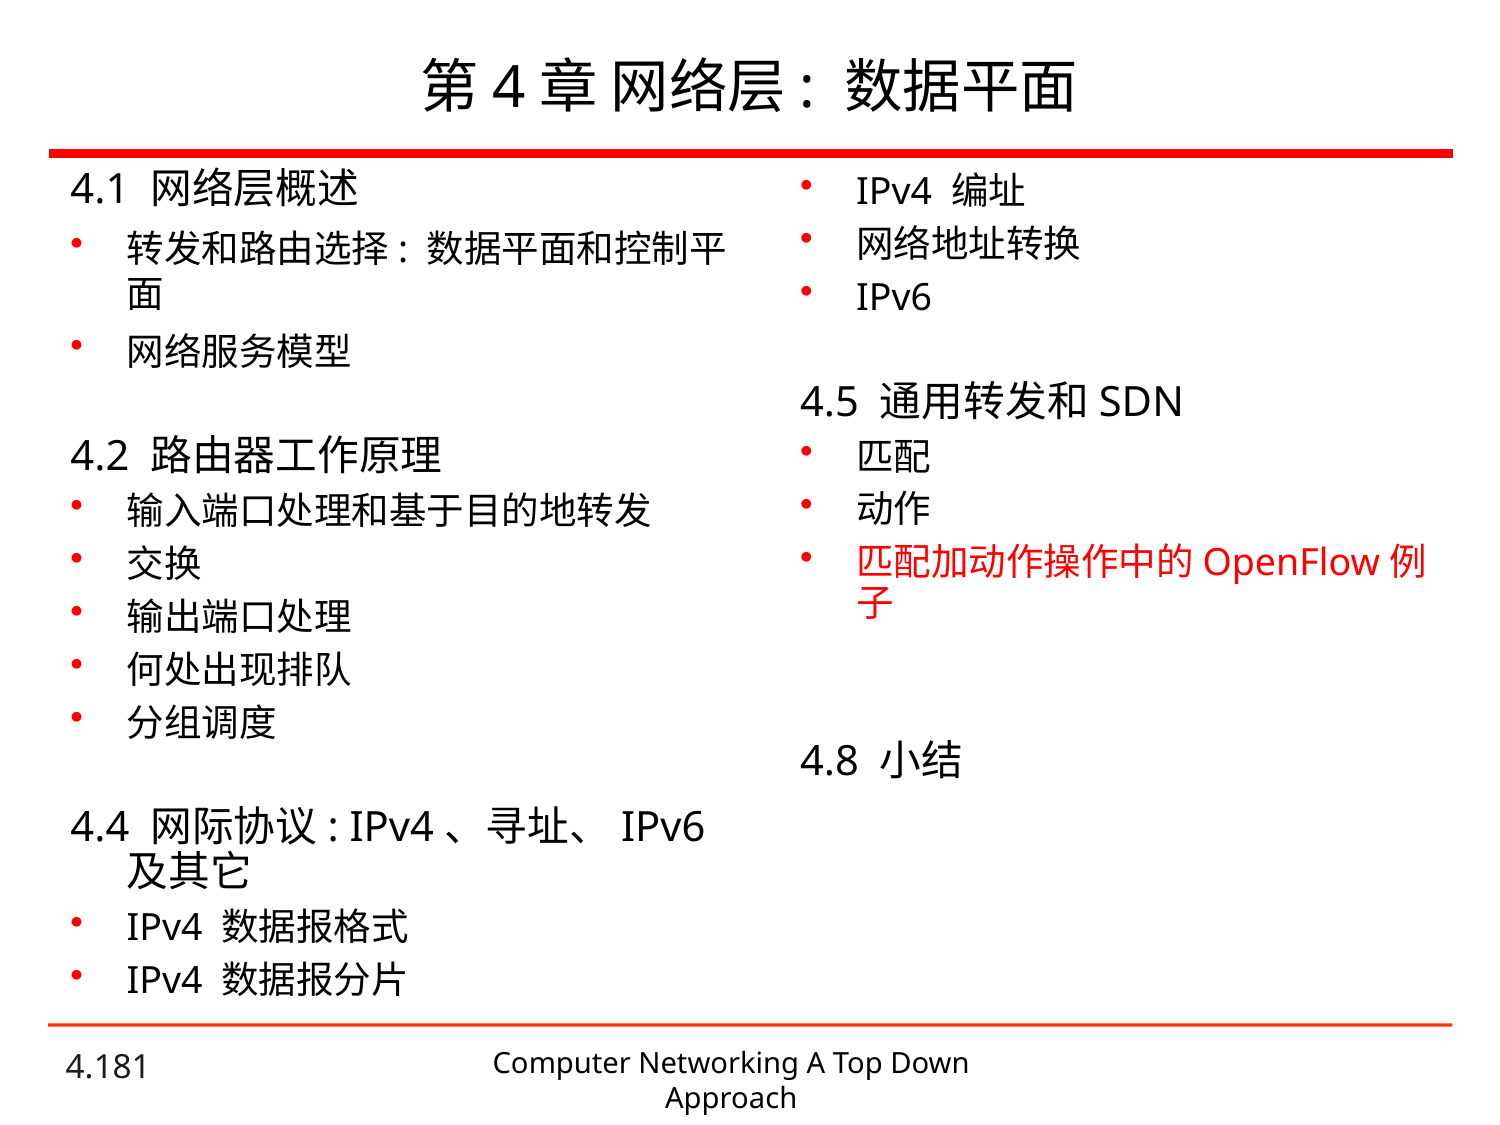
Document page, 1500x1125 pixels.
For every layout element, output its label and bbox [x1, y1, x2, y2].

title [55, 31, 1443, 138]
list [784, 164, 1443, 1022]
list [55, 159, 754, 1022]
